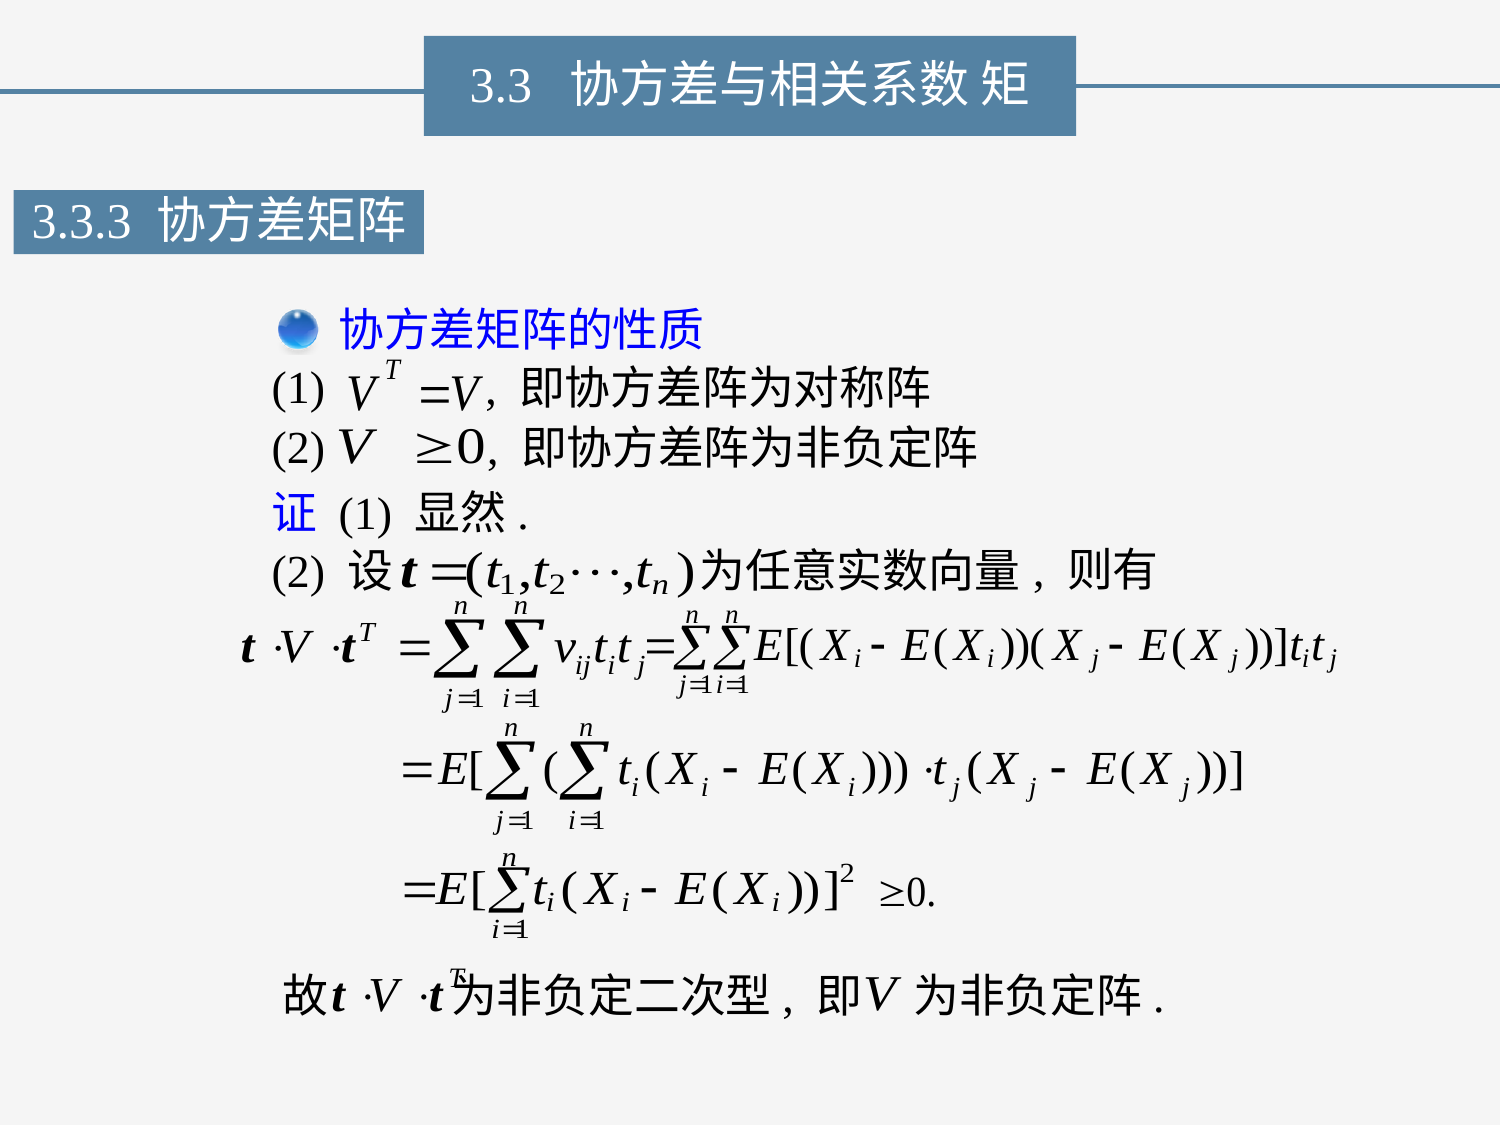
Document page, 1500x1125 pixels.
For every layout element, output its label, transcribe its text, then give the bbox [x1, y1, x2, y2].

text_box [635, 595, 1349, 711]
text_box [256, 532, 1178, 595]
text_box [256, 350, 981, 409]
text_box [870, 867, 941, 918]
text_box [232, 583, 661, 722]
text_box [391, 705, 1254, 844]
text_box 3.3 协方差与相关系数 矩 [423, 35, 1077, 136]
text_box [275, 293, 776, 364]
text_box 3.3.3 协方差矩阵 [13, 190, 424, 255]
text_box 证 (1) 显然. [256, 483, 539, 532]
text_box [267, 958, 1266, 1031]
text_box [391, 836, 864, 948]
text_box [256, 409, 1048, 483]
